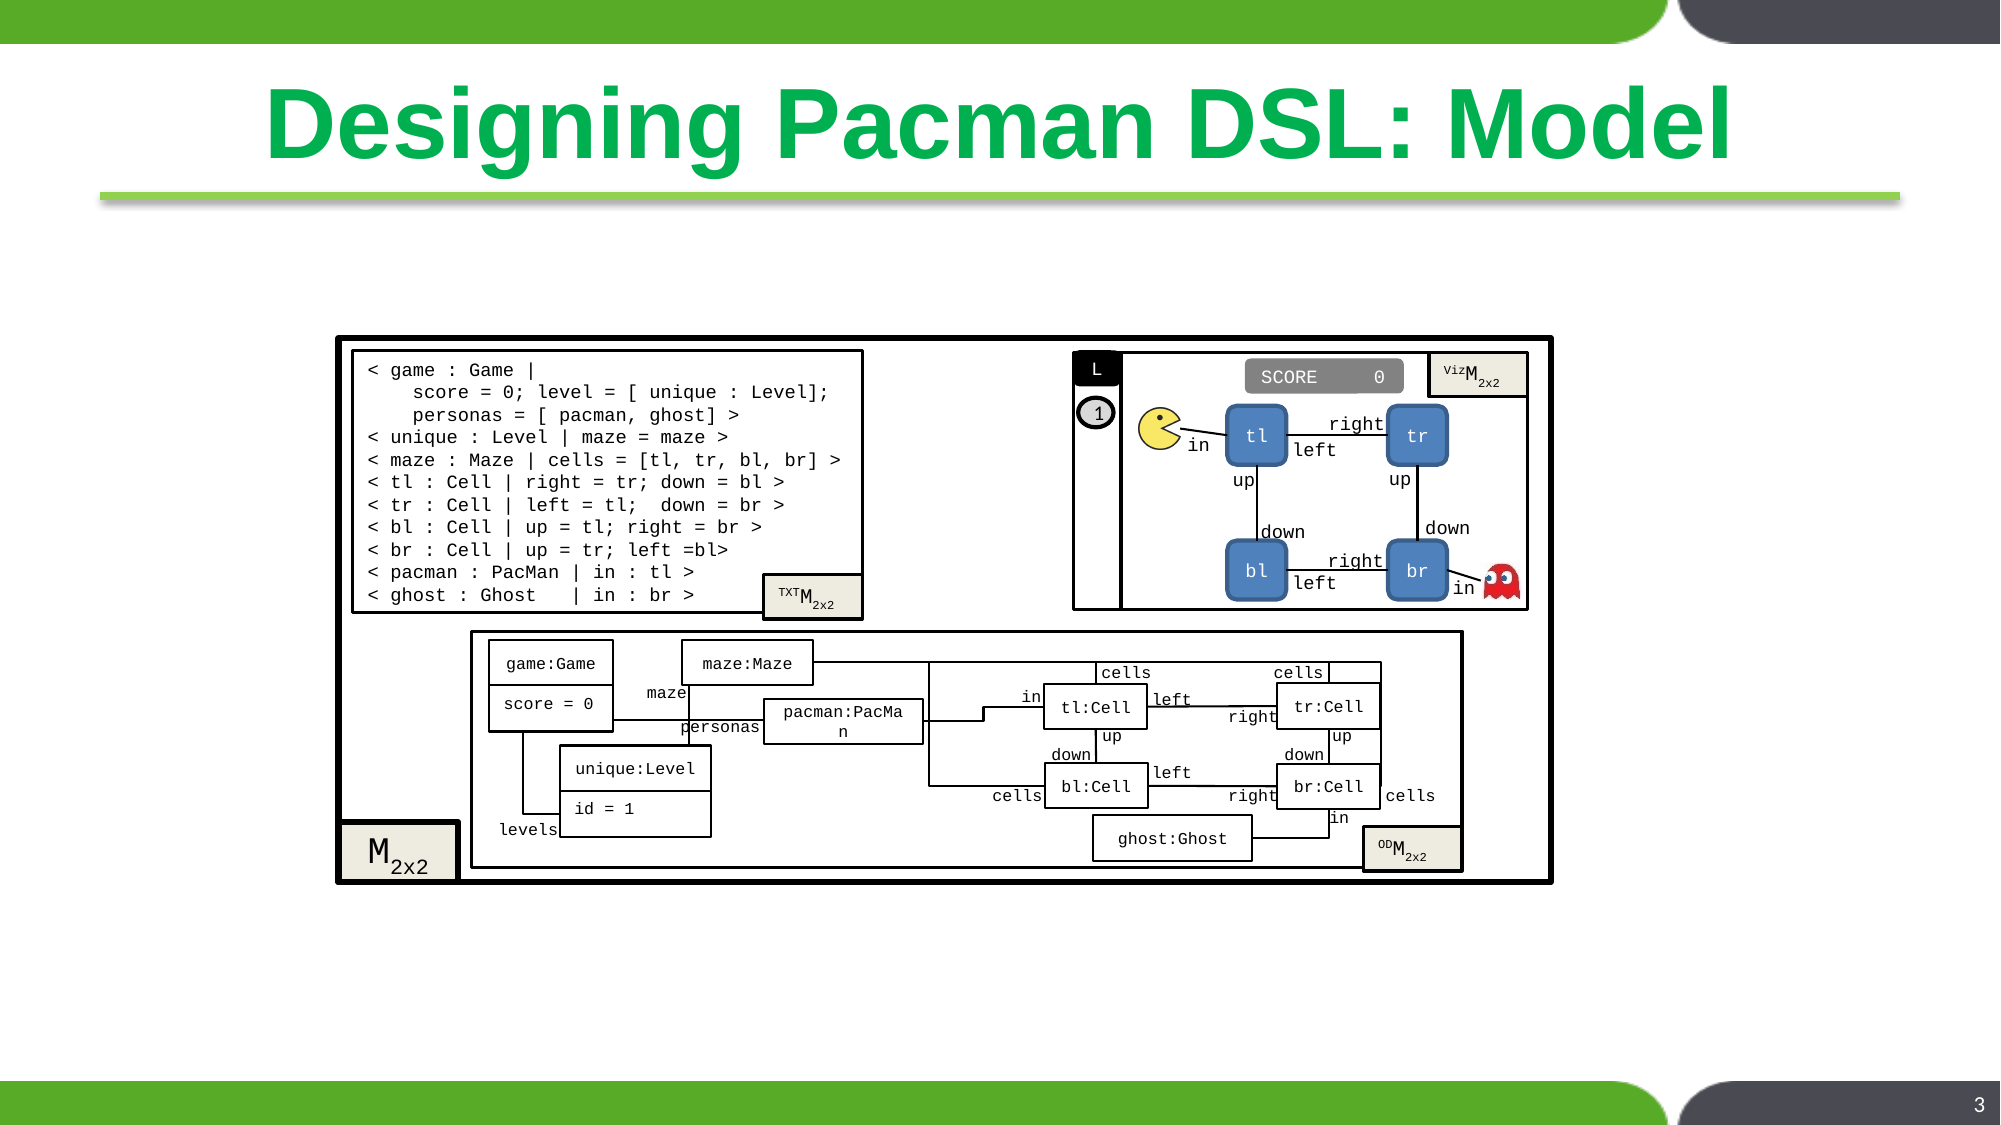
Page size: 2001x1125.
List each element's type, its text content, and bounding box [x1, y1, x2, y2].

text_box stepInto [690, 721, 758, 729]
text_box SCORE 0 [1242, 356, 1406, 396]
picture [1138, 406, 1181, 451]
text_box stepInto [485, 642, 688, 738]
text_box VizM2x2 [1429, 352, 1528, 397]
text_box ODM2x2 [1363, 826, 1463, 872]
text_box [813, 662, 1045, 786]
text_box [1072, 351, 1123, 612]
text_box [488, 639, 614, 732]
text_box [1252, 808, 1329, 839]
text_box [1179, 428, 1228, 436]
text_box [1046, 662, 1381, 787]
slide_number 3 [1690, 1081, 2000, 1125]
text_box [922, 706, 1045, 722]
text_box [1446, 569, 1481, 581]
text_box [336, 336, 1553, 884]
text_box M2x2 [336, 820, 460, 884]
text_box < game : Game | score = 0; level = [ unique : Level]; personas = [ pacman, ghost] > < unique : Level | maze = maze > < maze : Maze | cells = [tl, tr, bl, br] > < tl : Cell | right = tr; down = bl > < tr : Cell | left = tl; down = br > < bl : Cell | up = tl; right = br > < br : Cell | up = tr; left =bl> < pacman : PacMan | in : tl > < ghost : Ghost | in : br > [352, 350, 863, 613]
title Designing Pacman DSL: Model [99, 50, 1900, 181]
text_box [469, 629, 1464, 870]
picture [1480, 561, 1523, 600]
text_box TXTM2x2 [763, 574, 863, 620]
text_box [499, 754, 583, 792]
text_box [559, 745, 712, 838]
text_box [1123, 351, 1530, 612]
